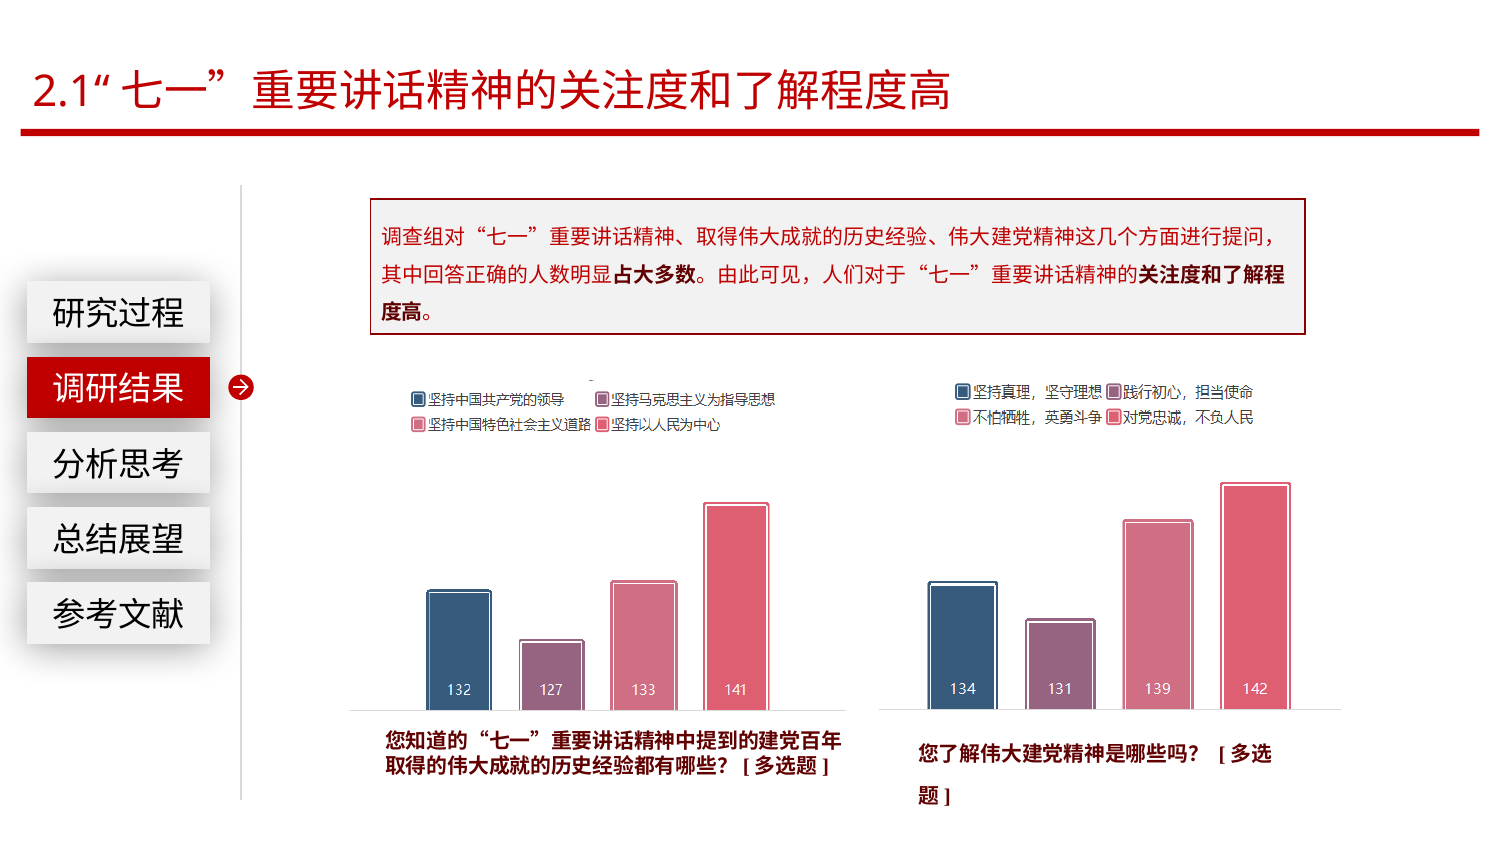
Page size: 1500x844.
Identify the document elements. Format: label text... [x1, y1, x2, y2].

text_box [369, 198, 1306, 335]
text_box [228, 374, 254, 401]
chart [401, 386, 1266, 798]
text_box 参考文献 [27, 582, 210, 644]
text_box 您了解伟大建党精神是哪些吗？ [多选题] [903, 718, 1306, 816]
text_box 研究过程 [27, 281, 210, 342]
picture [330, 380, 860, 730]
text_box 总结展望 [27, 507, 210, 568]
text_box 您知道的“七一”重要讲话精神中提到的建党百年取得的伟大成就的历史经验都有哪些？[多选题] [370, 730, 401, 785]
text_box 调研结果 [27, 357, 210, 417]
text_box 分析思考 [27, 432, 210, 493]
picture [879, 376, 1341, 718]
text_box [20, 128, 1480, 137]
text_box 调查组对“七一”重要讲话精神、取得伟大成就的历史经验、伟大建党精神这几个方面进行提问，其中回答正确的人数明显占大多数。由此可见，人们对于“七一”重要讲话精神的关注度和了解程度高。 [370, 205, 1305, 329]
text_box 2.1“七一”重要讲话精神的关注度和了解程度高 [17, 54, 1034, 123]
